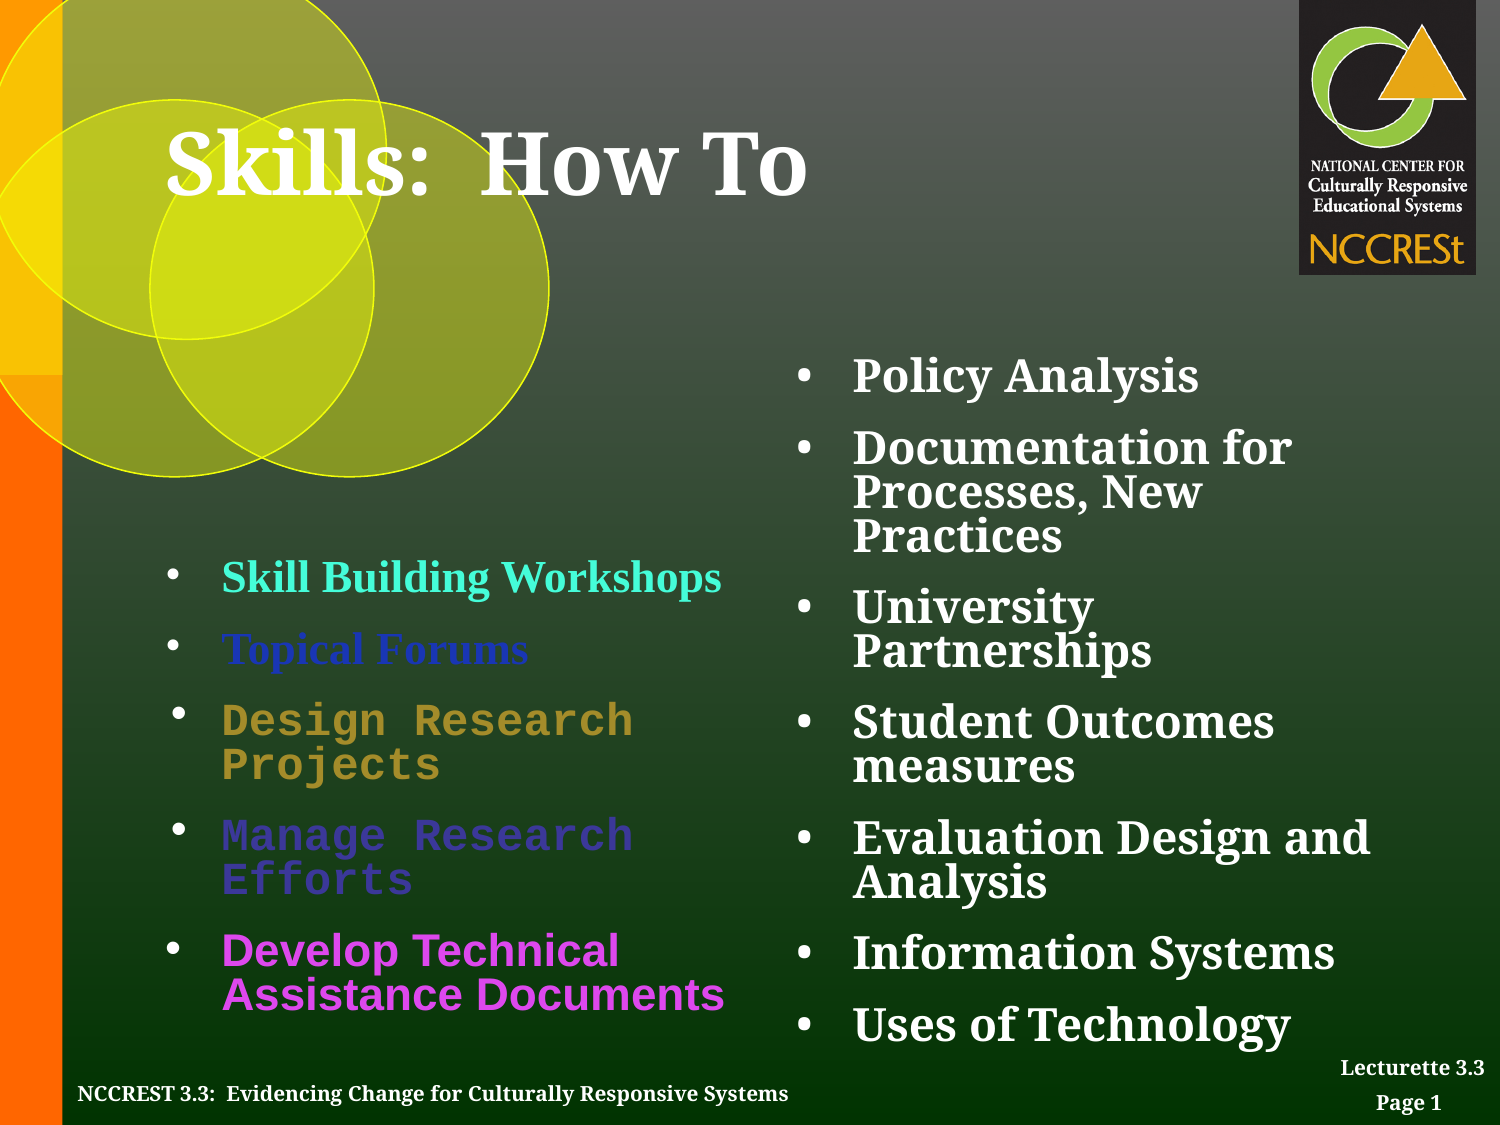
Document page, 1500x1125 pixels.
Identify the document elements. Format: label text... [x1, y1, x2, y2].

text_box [0, 0, 550, 478]
list Policy Analysis Documentation for Processes, New Practices University Partnerships Student Outcomes measures Evaluation Design and Analysis Information Systems Uses of Technology [781, 350, 1388, 988]
title Skills: How To [554, 75, 1275, 263]
picture [1299, 0, 1476, 275]
list Skill Building Workshops Topical Forums Design Research Projects Manage Research Efforts Develop Technical Assistance Documents [150, 549, 757, 1038]
